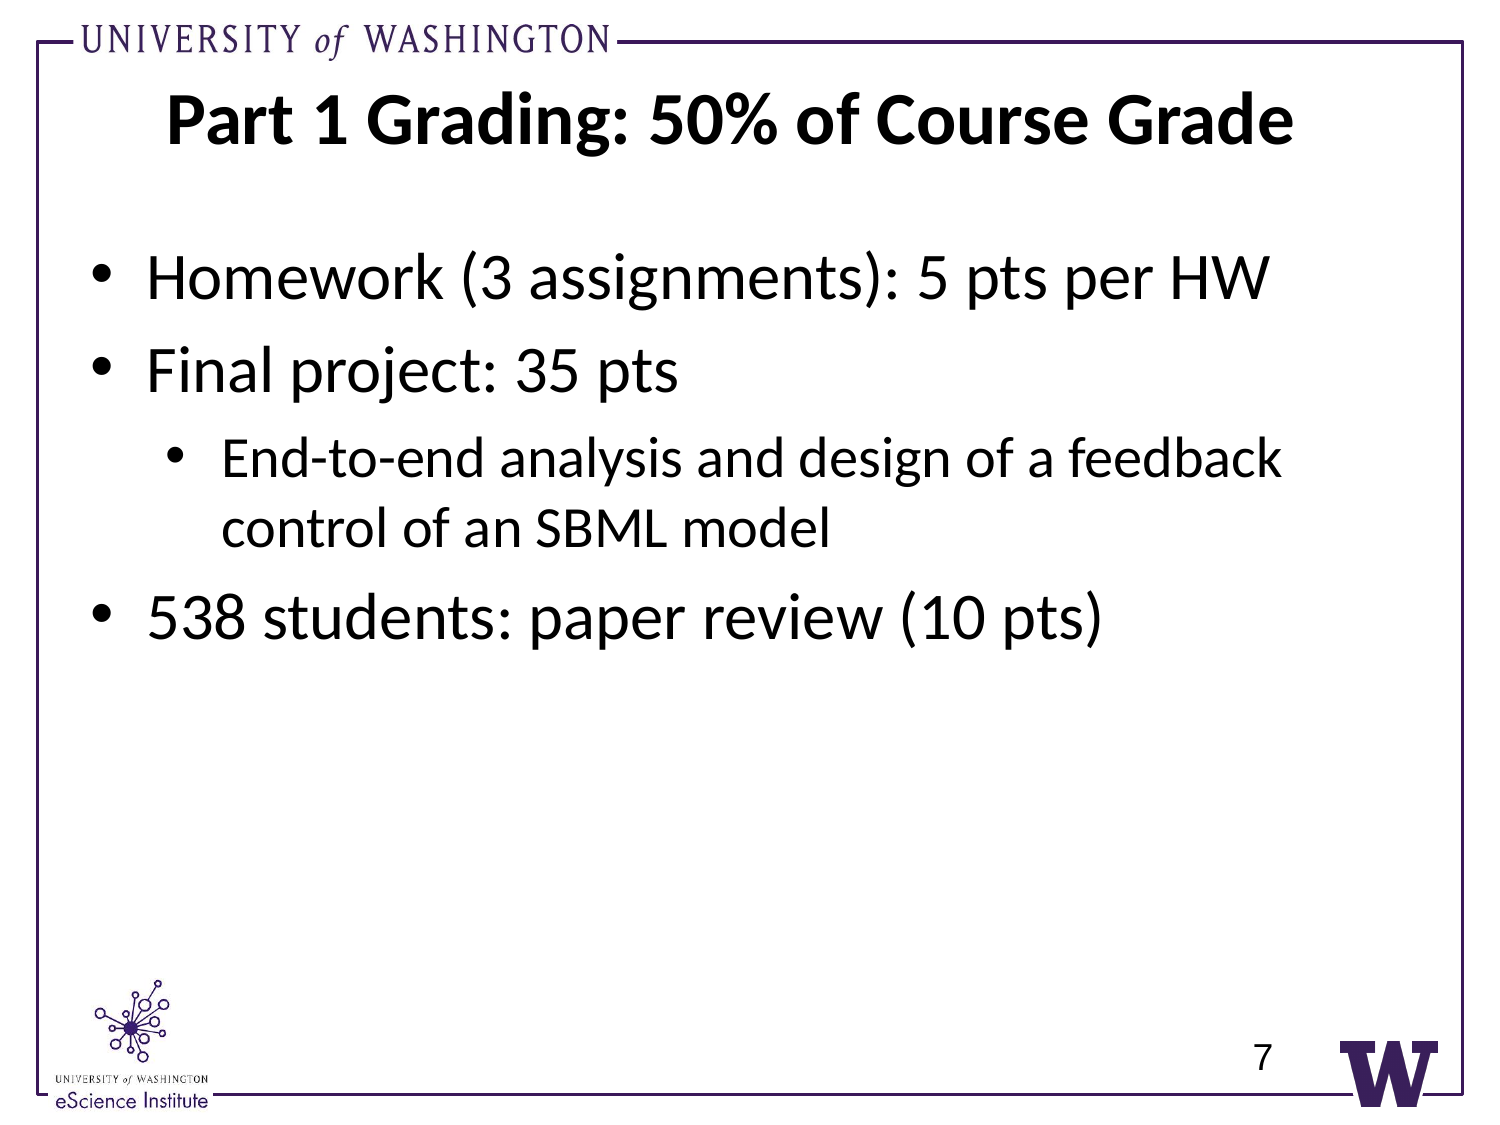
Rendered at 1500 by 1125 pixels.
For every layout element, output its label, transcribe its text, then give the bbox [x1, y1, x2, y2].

picture [81, 24, 609, 61]
picture [48, 978, 213, 1113]
list Homework (3 assignments): 5 pts per HW Final project: 35 pts End-to-end analysis and design of a feedback control of an SBML model 538 students: paper review (10 pts) [75, 224, 1425, 975]
slide_number 7 [1237, 1025, 1325, 1085]
title Part 1 Grading: 50% of Course Grade [37, 62, 1425, 200]
picture [1340, 1041, 1438, 1107]
